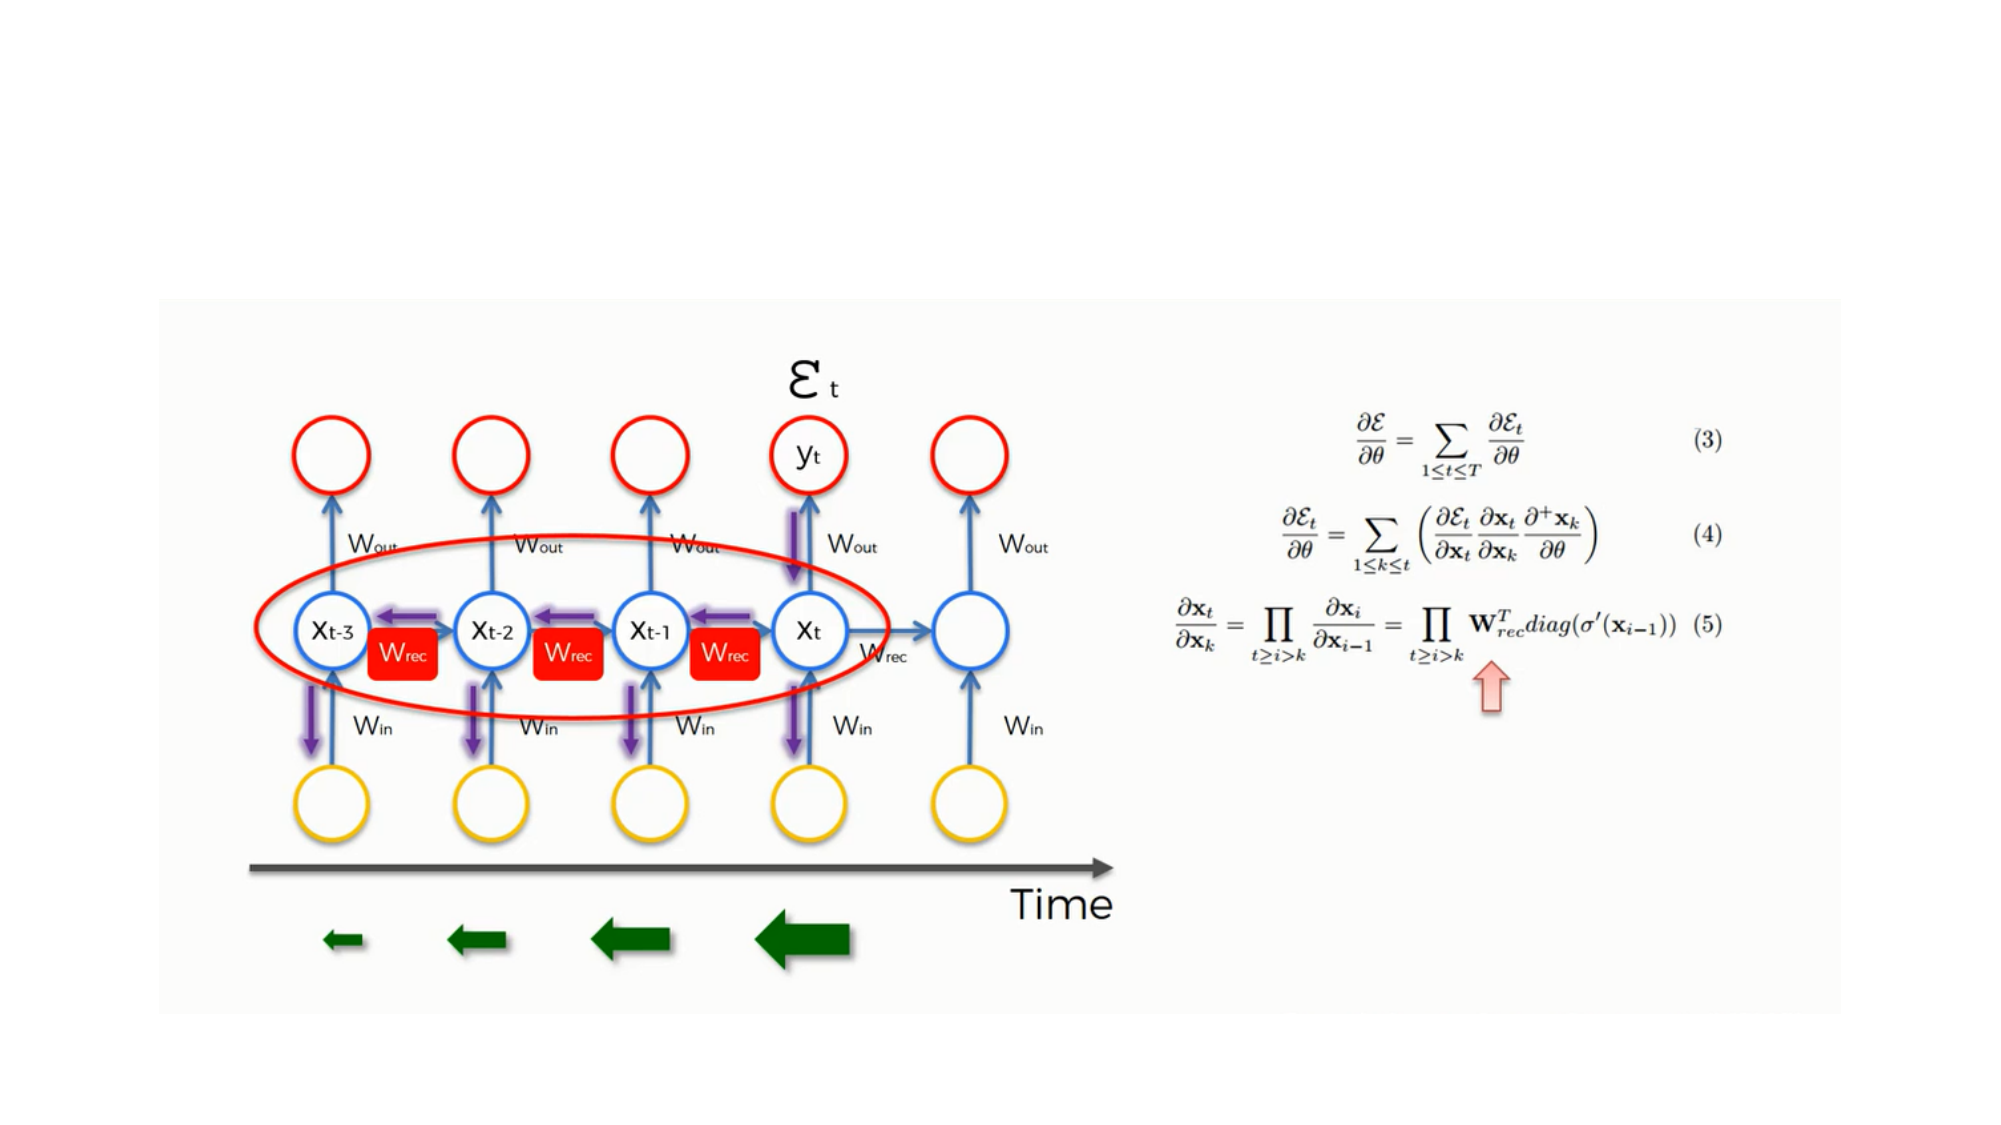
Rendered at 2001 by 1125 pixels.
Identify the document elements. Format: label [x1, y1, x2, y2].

list [159, 299, 1841, 1014]
